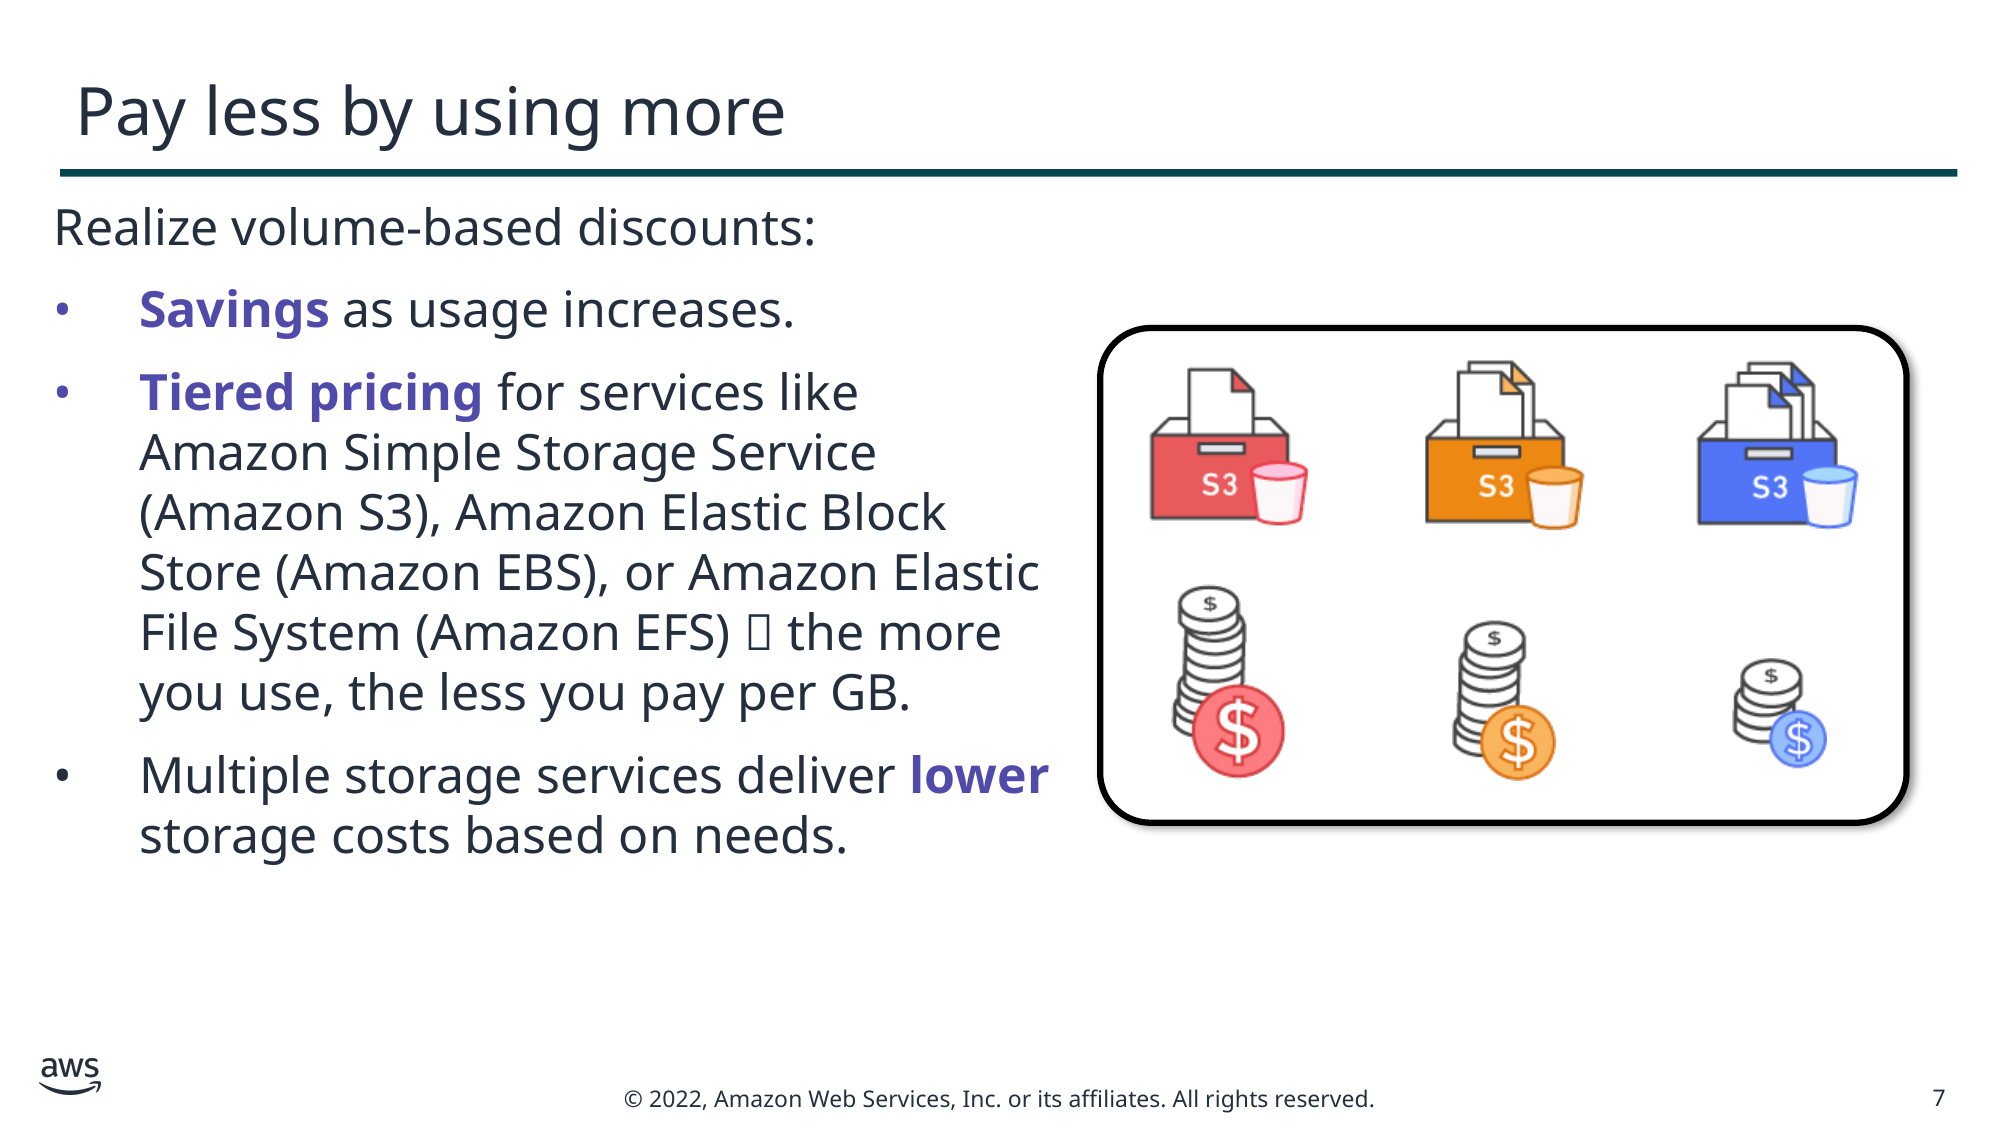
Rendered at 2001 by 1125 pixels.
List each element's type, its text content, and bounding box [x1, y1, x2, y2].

title Pay less by using more [60, 49, 1958, 170]
slide_number 7 [1881, 1077, 1961, 1121]
picture [39, 1058, 101, 1095]
list Realize volume-based discounts: Savings as usage increases. Tiered pricing for services like Amazon Simple Storage Service (Amazon S3), Amazon Elastic Block Store (Amazon EBS), or Amazon Elastic File System (Amazon EFS)  the more you use, the less you pay per GB. Multiple storage services deliver lower storage costs based on needs. [38, 187, 1071, 993]
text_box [1099, 327, 1907, 823]
